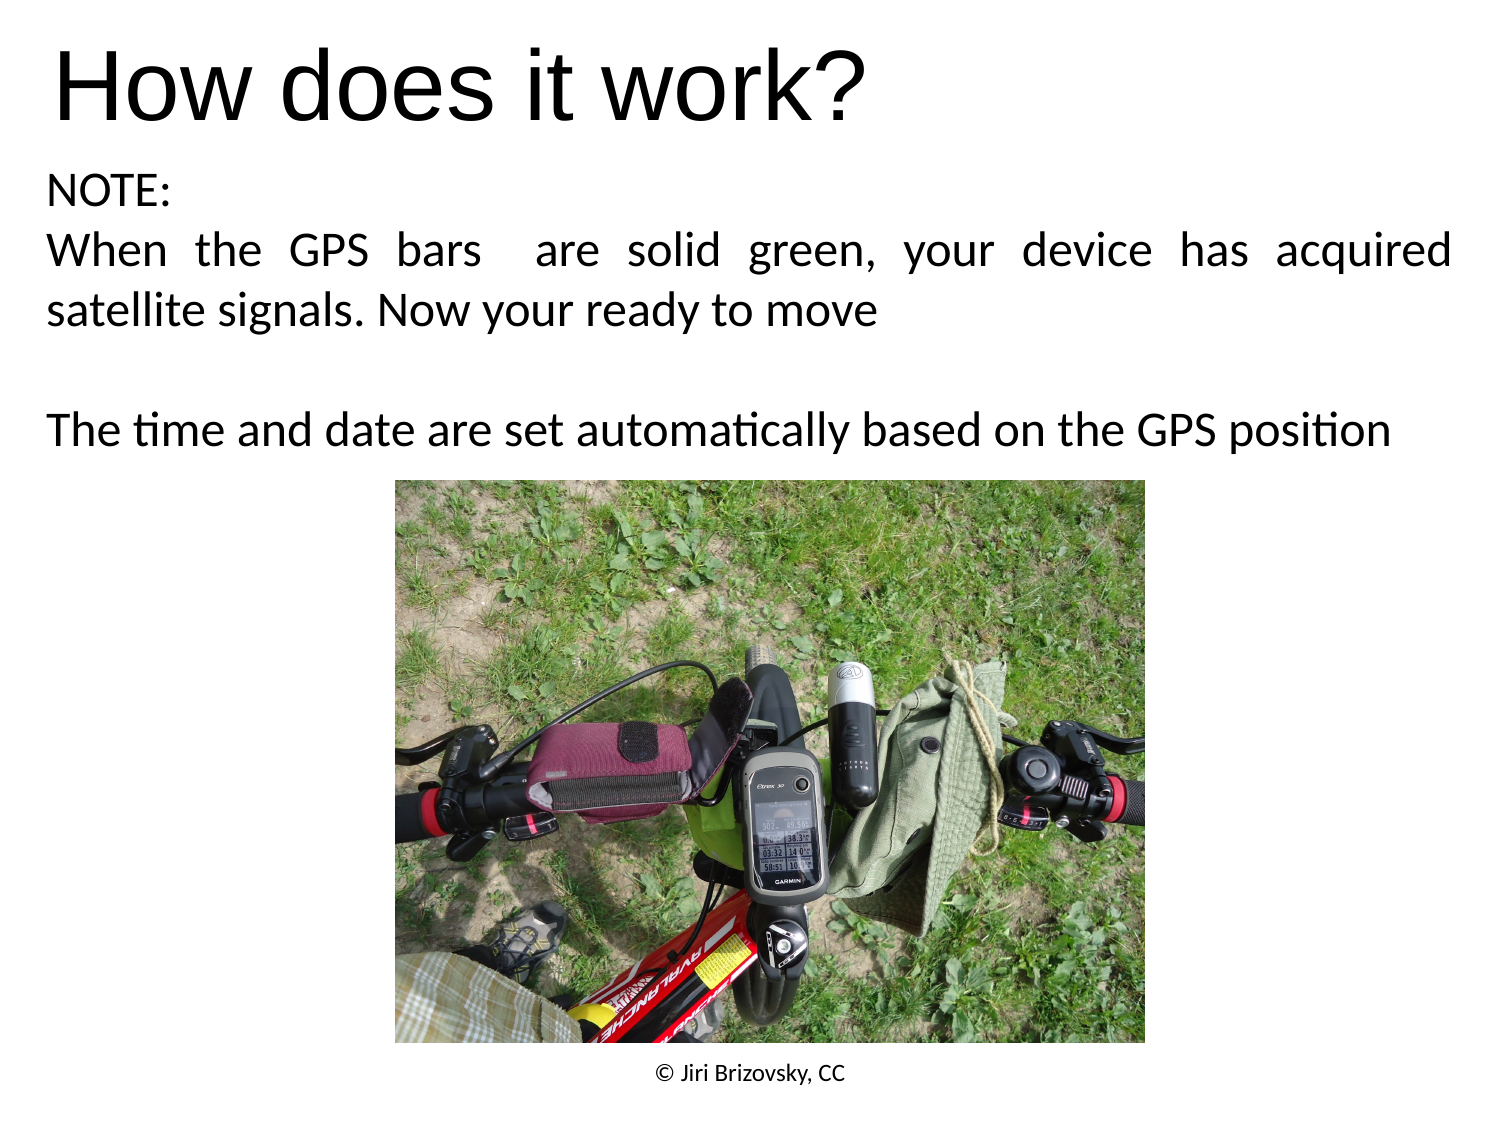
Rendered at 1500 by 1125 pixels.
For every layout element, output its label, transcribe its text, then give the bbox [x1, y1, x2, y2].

picture [395, 480, 1145, 1043]
text_box How does it work? [37, 12, 1000, 148]
text_box NOTE: When the GPS bars are solid green, your device has acquired satellite signals. Now your ready to move The time and date are set automatically based on the GPS position © Jiri Brizovsky, CC [31, 148, 1469, 1097]
